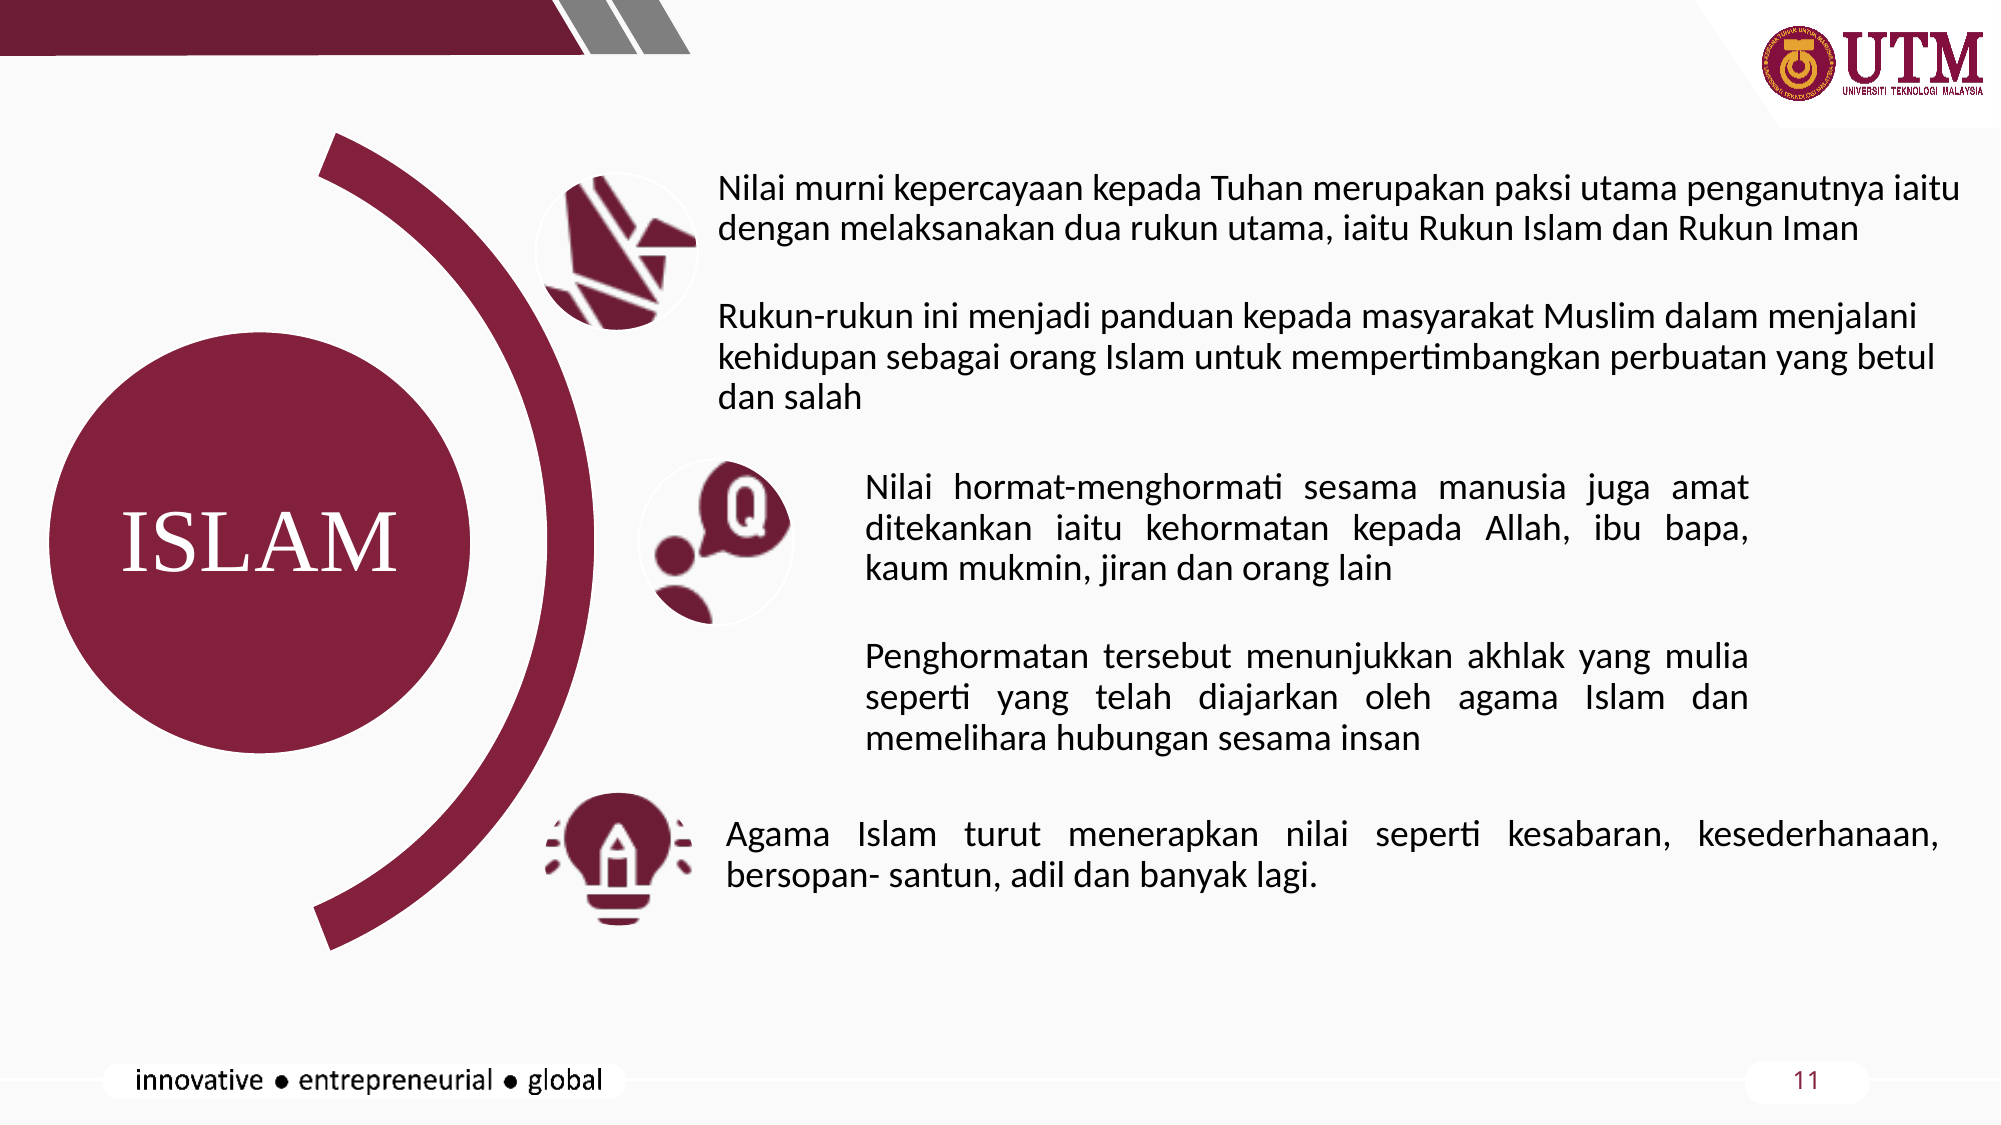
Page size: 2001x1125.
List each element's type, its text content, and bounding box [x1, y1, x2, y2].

slide_number 11 [1744, 1055, 1869, 1108]
picture [1762, 26, 1983, 95]
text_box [0, 95, 2000, 986]
picture [137, 1068, 601, 1095]
